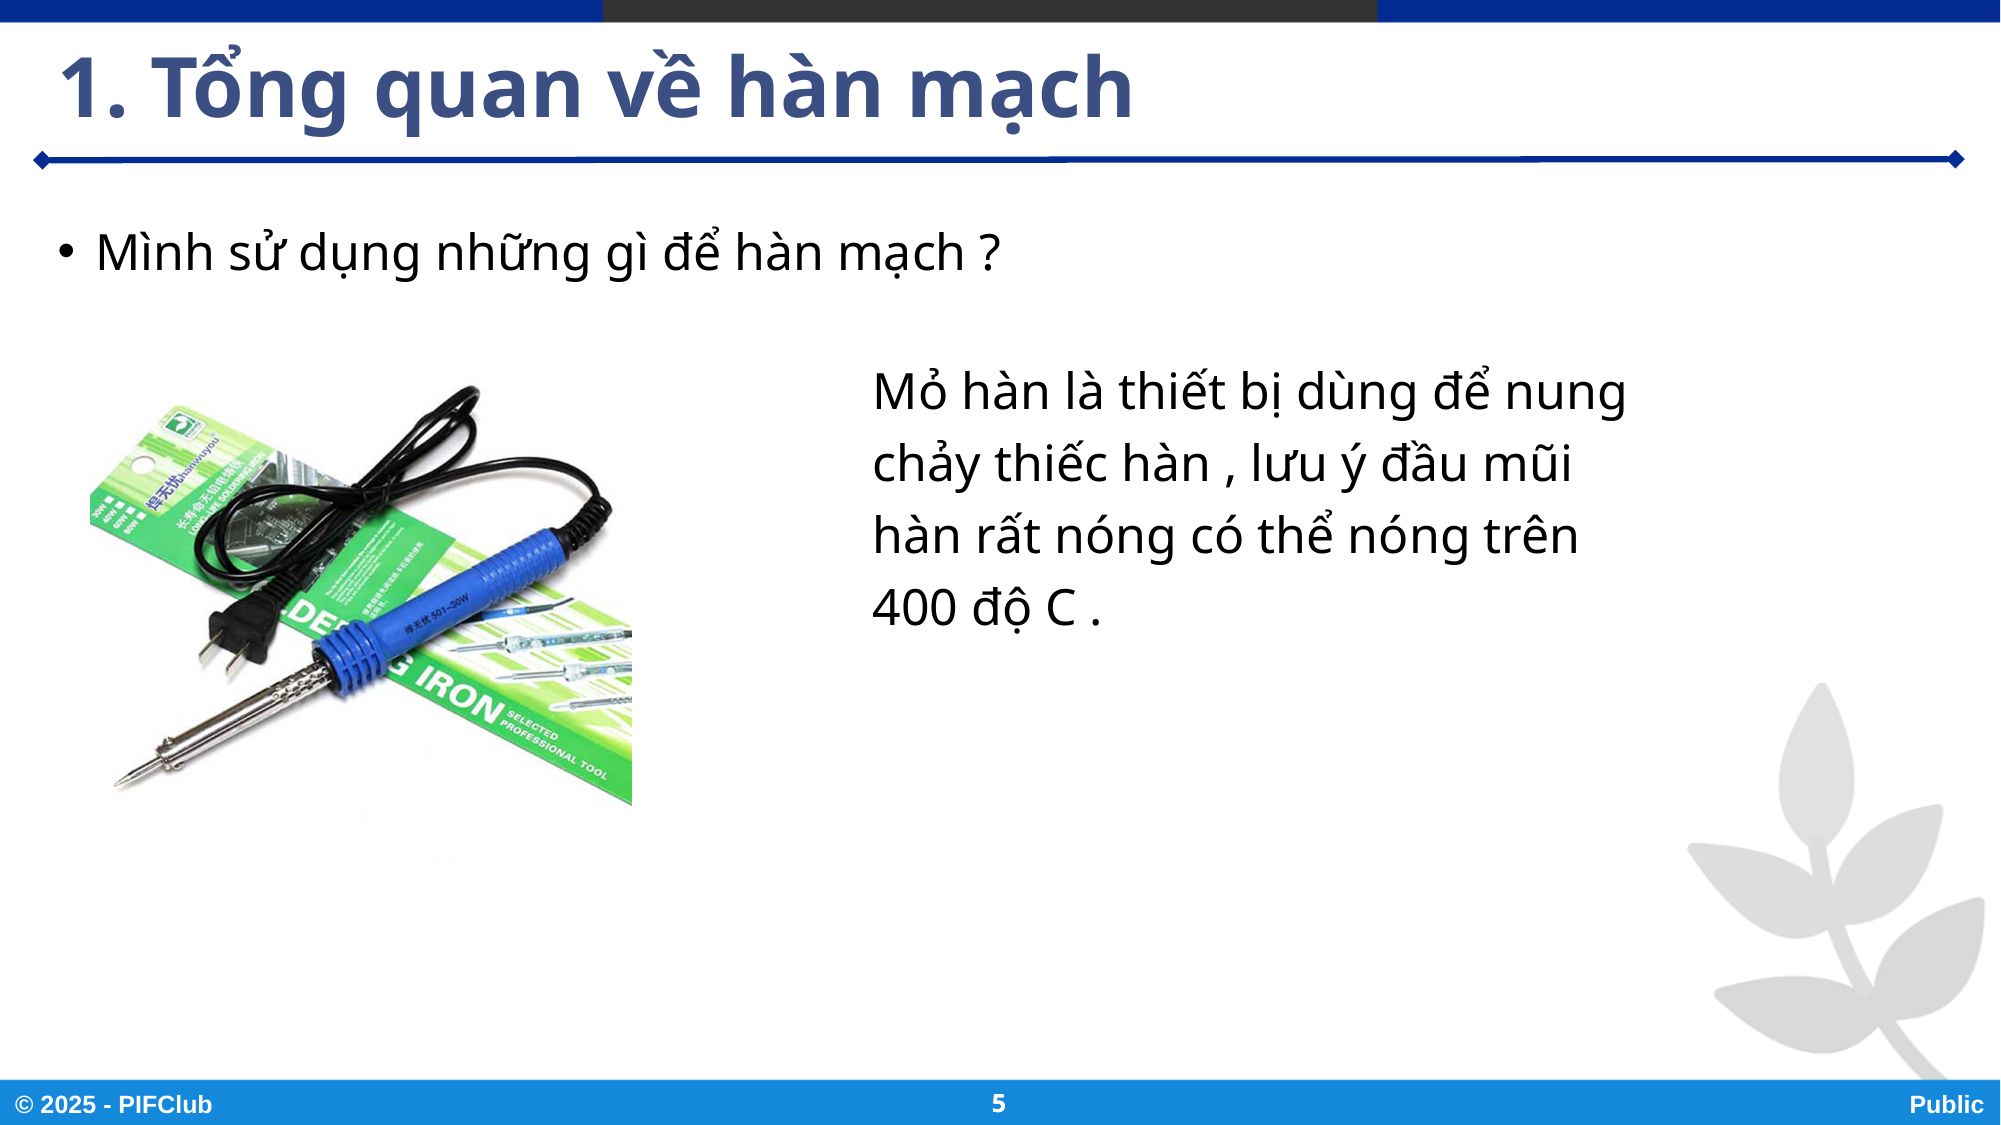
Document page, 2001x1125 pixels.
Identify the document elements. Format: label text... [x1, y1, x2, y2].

picture [0, 0, 2001, 1125]
text_box Mỏ hàn là thiết bị dùng để nung chảy thiếc hàn , lưu ý đầu mũi hàn rất nóng có thể nóng trên 400 độ C . [858, 340, 1656, 988]
list Mình sử dụng những gì để hàn mạch ? [42, 212, 1956, 988]
title 1. Tổng quan về hàn mạch [42, 52, 1956, 129]
